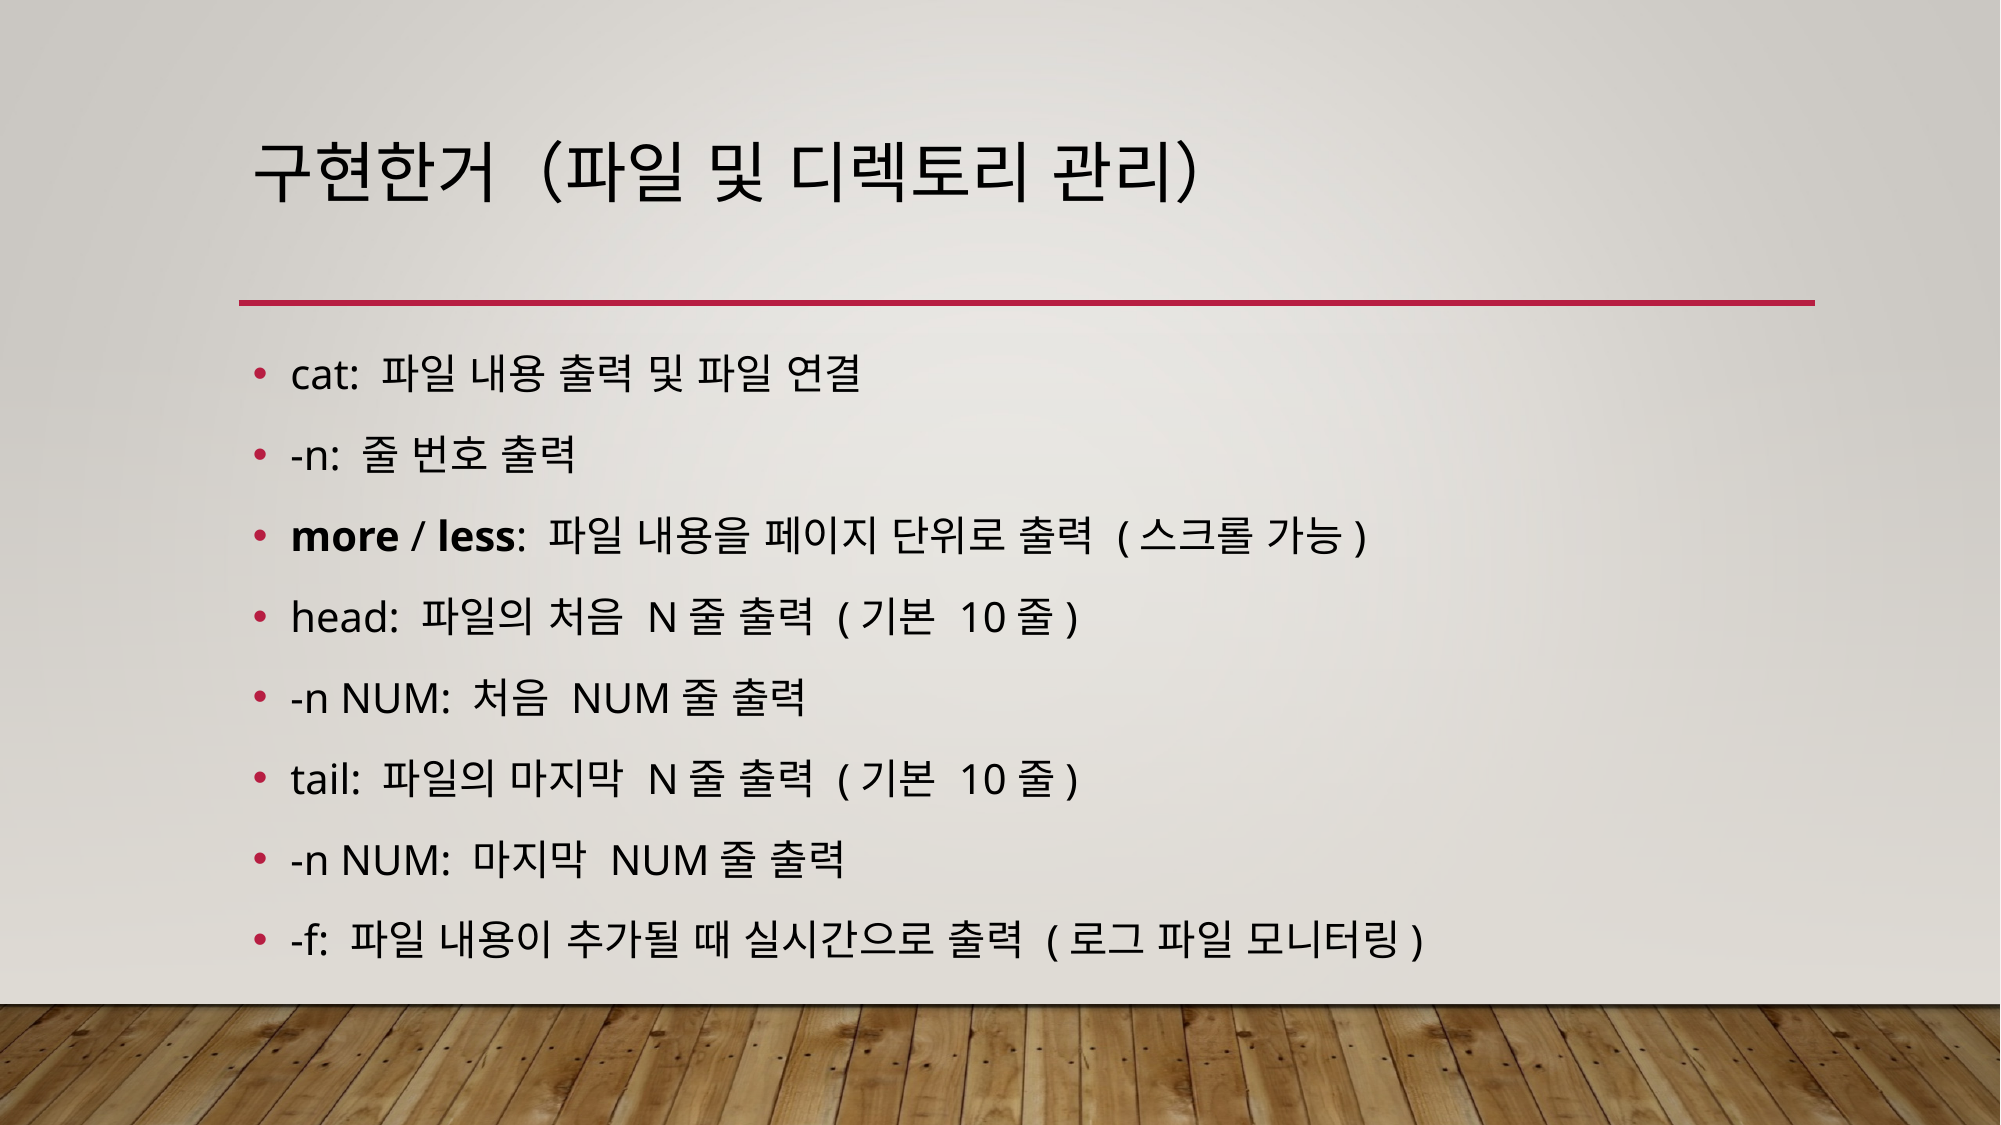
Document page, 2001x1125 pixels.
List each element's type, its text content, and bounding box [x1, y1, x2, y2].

list cat: 파일 내용 출력 및 파일 연결 -n: 줄 번호 출력 more / less: 파일 내용을 페이지 단위로 출력 (스크롤 가능) head: 파일의 처음 N줄 출력 (기본 10줄) -n NUM: 처음 NUM줄 출력 tail: 파일의 마지막 N줄 출력 (기본 10줄) -n NUM: 마지막 NUM줄 출력 -f: 파일 내용이 추가될 때 실시간으로 출력 (로그 파일 모니터링) [237, 330, 1814, 897]
picture [0, 0, 2001, 396]
picture [0, 1004, 2001, 1125]
title 구현한거（파일 및 디렉토리 관리） [237, 132, 1814, 305]
